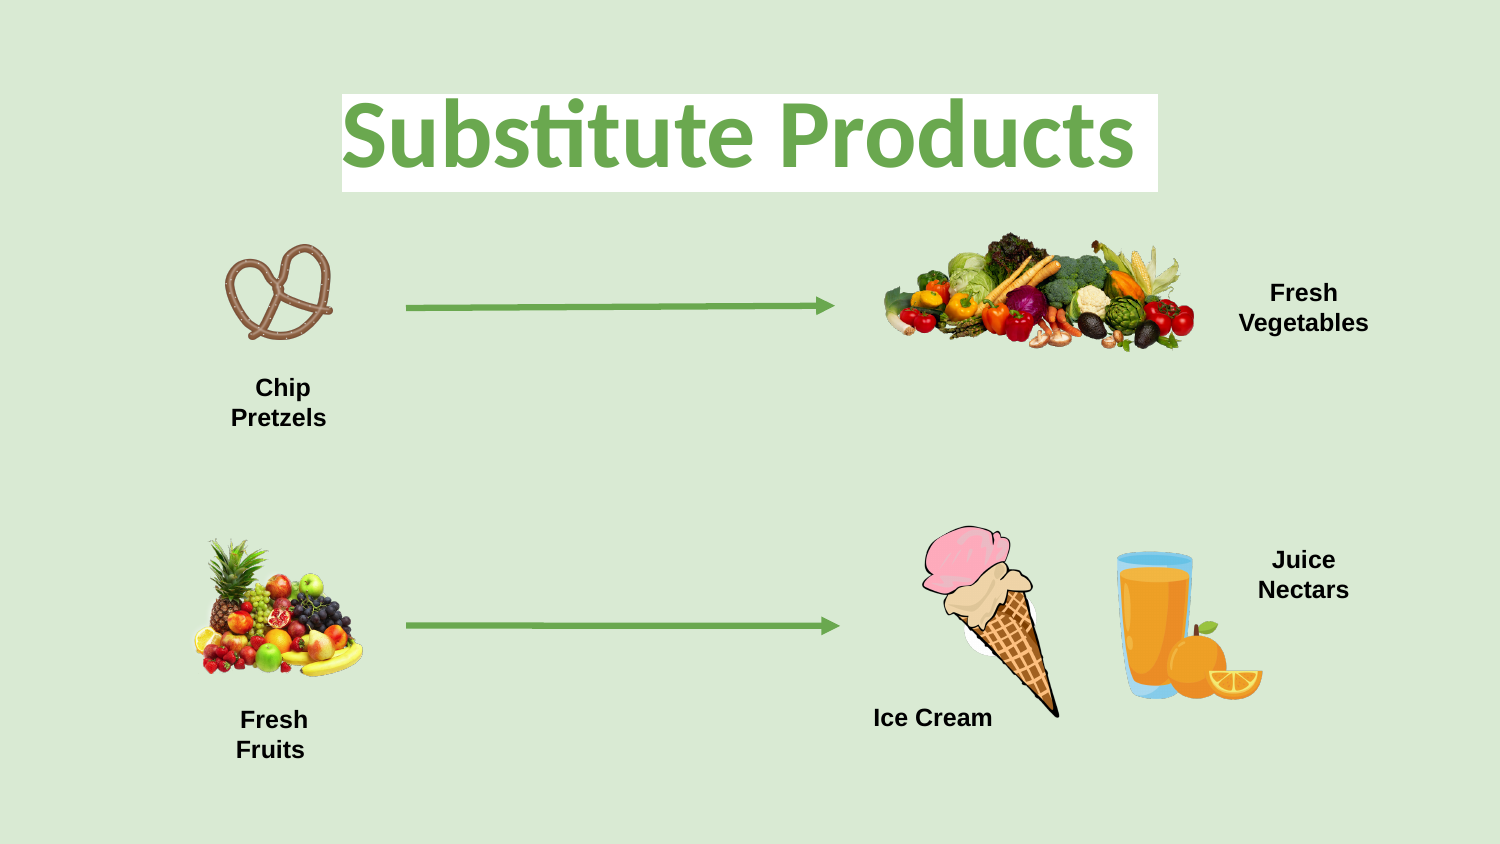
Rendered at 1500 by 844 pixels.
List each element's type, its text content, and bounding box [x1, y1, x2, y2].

text_box Ice Cream [842, 686, 1024, 747]
picture [902, 506, 1101, 736]
picture [1106, 543, 1272, 709]
picture [188, 528, 370, 687]
picture [884, 232, 1194, 353]
text_box Fresh Vegetables [1198, 261, 1415, 352]
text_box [405, 305, 836, 309]
text_box Juice Nectars [1213, 528, 1395, 619]
text_box Chip Pretzels [196, 351, 362, 447]
picture [224, 244, 333, 340]
text_box Substitute Products [151, 54, 1349, 202]
text_box Fresh Fruits [179, 686, 361, 779]
